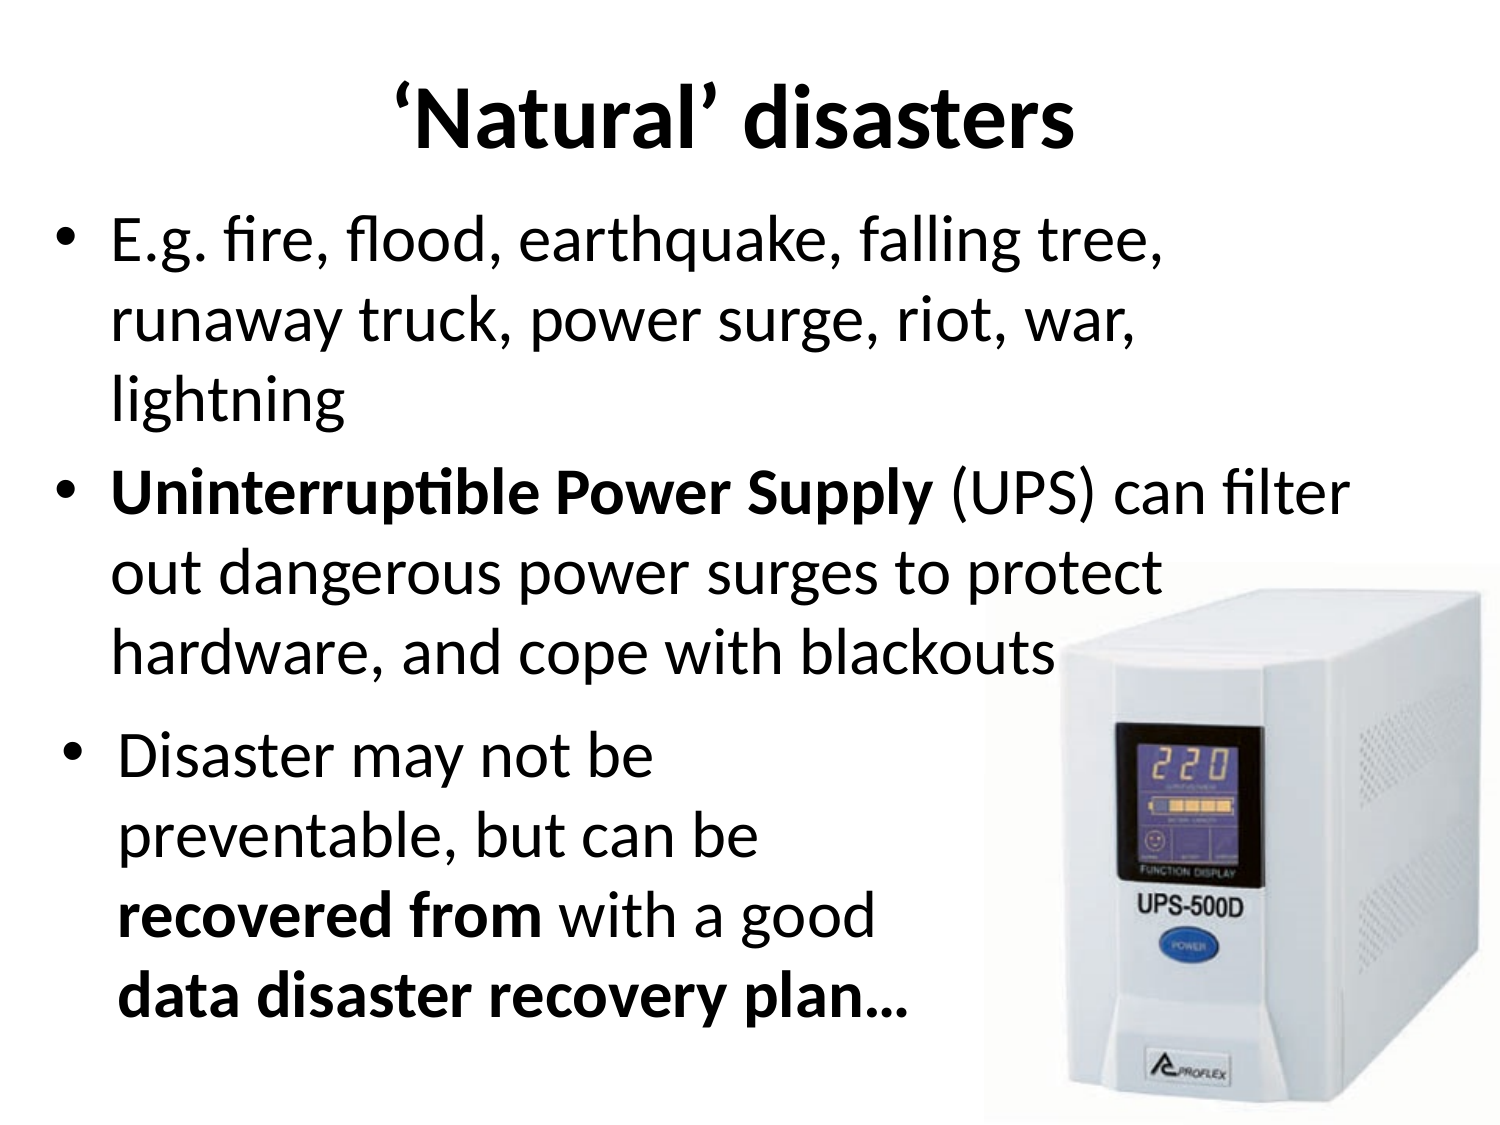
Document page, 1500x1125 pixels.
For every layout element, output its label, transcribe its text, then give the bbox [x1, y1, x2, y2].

text_box Disaster may not be preventable, but can be recovered from with a good data disaster recovery plan… [46, 703, 984, 1008]
picture [984, 562, 1500, 1125]
title ‘Natural’ disasters [58, 46, 1409, 178]
list E.g. fire, flood, earthquake, falling tree, runaway truck, power surge, riot, war, lightning Uninterruptible Power Supply (UPS) can filter out dangerous power surges to protect hardware, and cope with blackouts [39, 187, 1395, 703]
